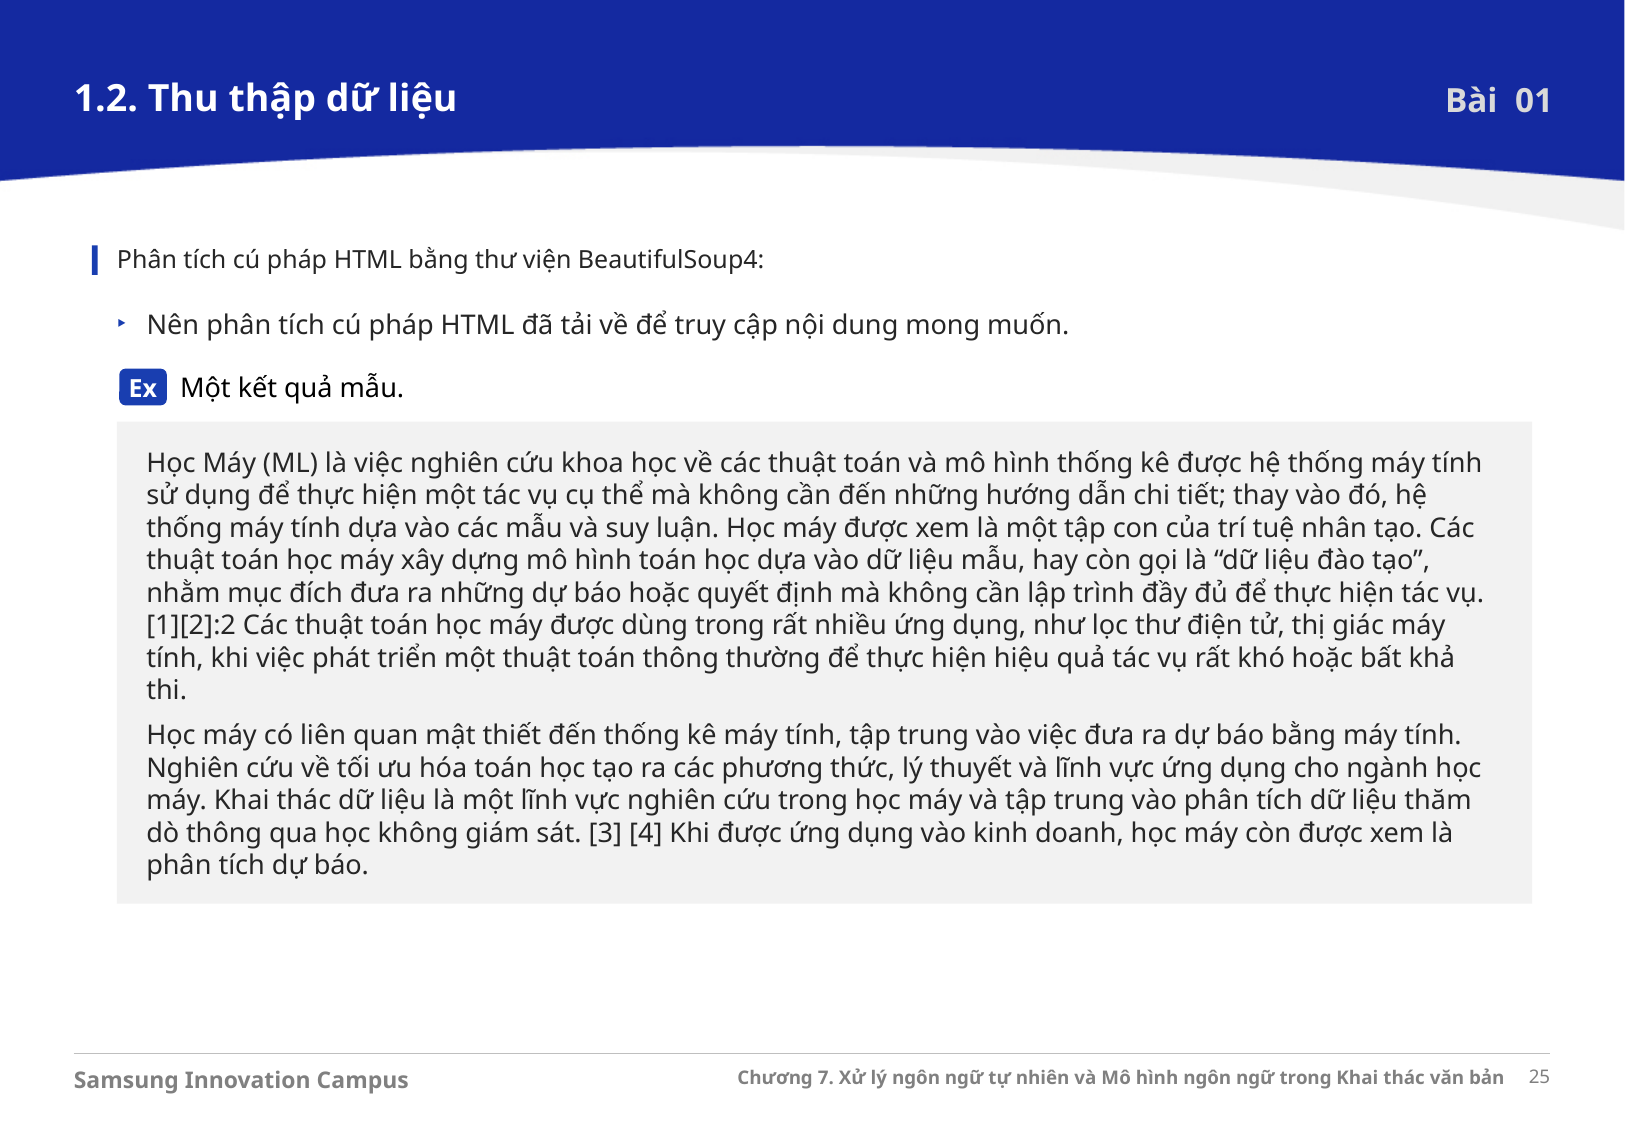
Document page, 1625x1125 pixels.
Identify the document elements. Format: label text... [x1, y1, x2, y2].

text_box Nên phân tích cú pháp HTML đã tải về để truy cập nội dung mong muốn.​ [116, 294, 1534, 353]
text_box 1.2. Thu thập dữ liệu [73, 73, 1515, 119]
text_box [91, 243, 1533, 275]
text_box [119, 368, 1262, 406]
text_box Bài 01 [1515, 78, 1554, 119]
picture [0, 0, 1625, 1125]
text_box Học Máy (ML) là việc nghiên cứu khoa học về các thuật toán và mô hình thống kê được hệ thống máy tính sử dụng để thực hiện một tác vụ cụ thể mà không cần đến những hướng dẫn chi tiết; thay vào đó, hệ thống máy tính dựa vào các mẫu và suy luận. Học máy được xem là một tập con của trí tuệ nhân tạo. Các thuật toán học máy xây dựng mô hình toán học dựa vào dữ liệu mẫu, hay còn gọi là “dữ liệu đào tạo”, nhằm mục đích đưa ra những dự báo hoặc quyết định mà không cần lập trình đầy đủ để thực hiện tác vụ. [1][2]:2 Các thuật toán học máy được dùng trong rất nhiều ứng dụng, như lọc thư điện tử, thị giác máy tính, khi việc phát triển một thuật toán thông thường để thực hiện hiệu quả tác vụ rất khó hoặc bất khả thi.​ Học máy có liên quan mật thiết đến thống kê máy tính, tập trung vào việc đưa ra dự báo bằng máy tính. Nghiên cứu về tối ưu hóa toán học tạo ra các phương thức, lý thuyết và lĩnh vực ứng dụng cho ngành học máy. Khai thác dữ liệu là một lĩnh vực nghiên cứu trong học máy và tập trung vào phân tích dữ liệu thăm dò thông qua học không giám sát. [3] [4] Khi được ứng dụng vào kinh doanh, học máy còn được xem là phân tích dự báo.​ [116, 421, 1533, 905]
